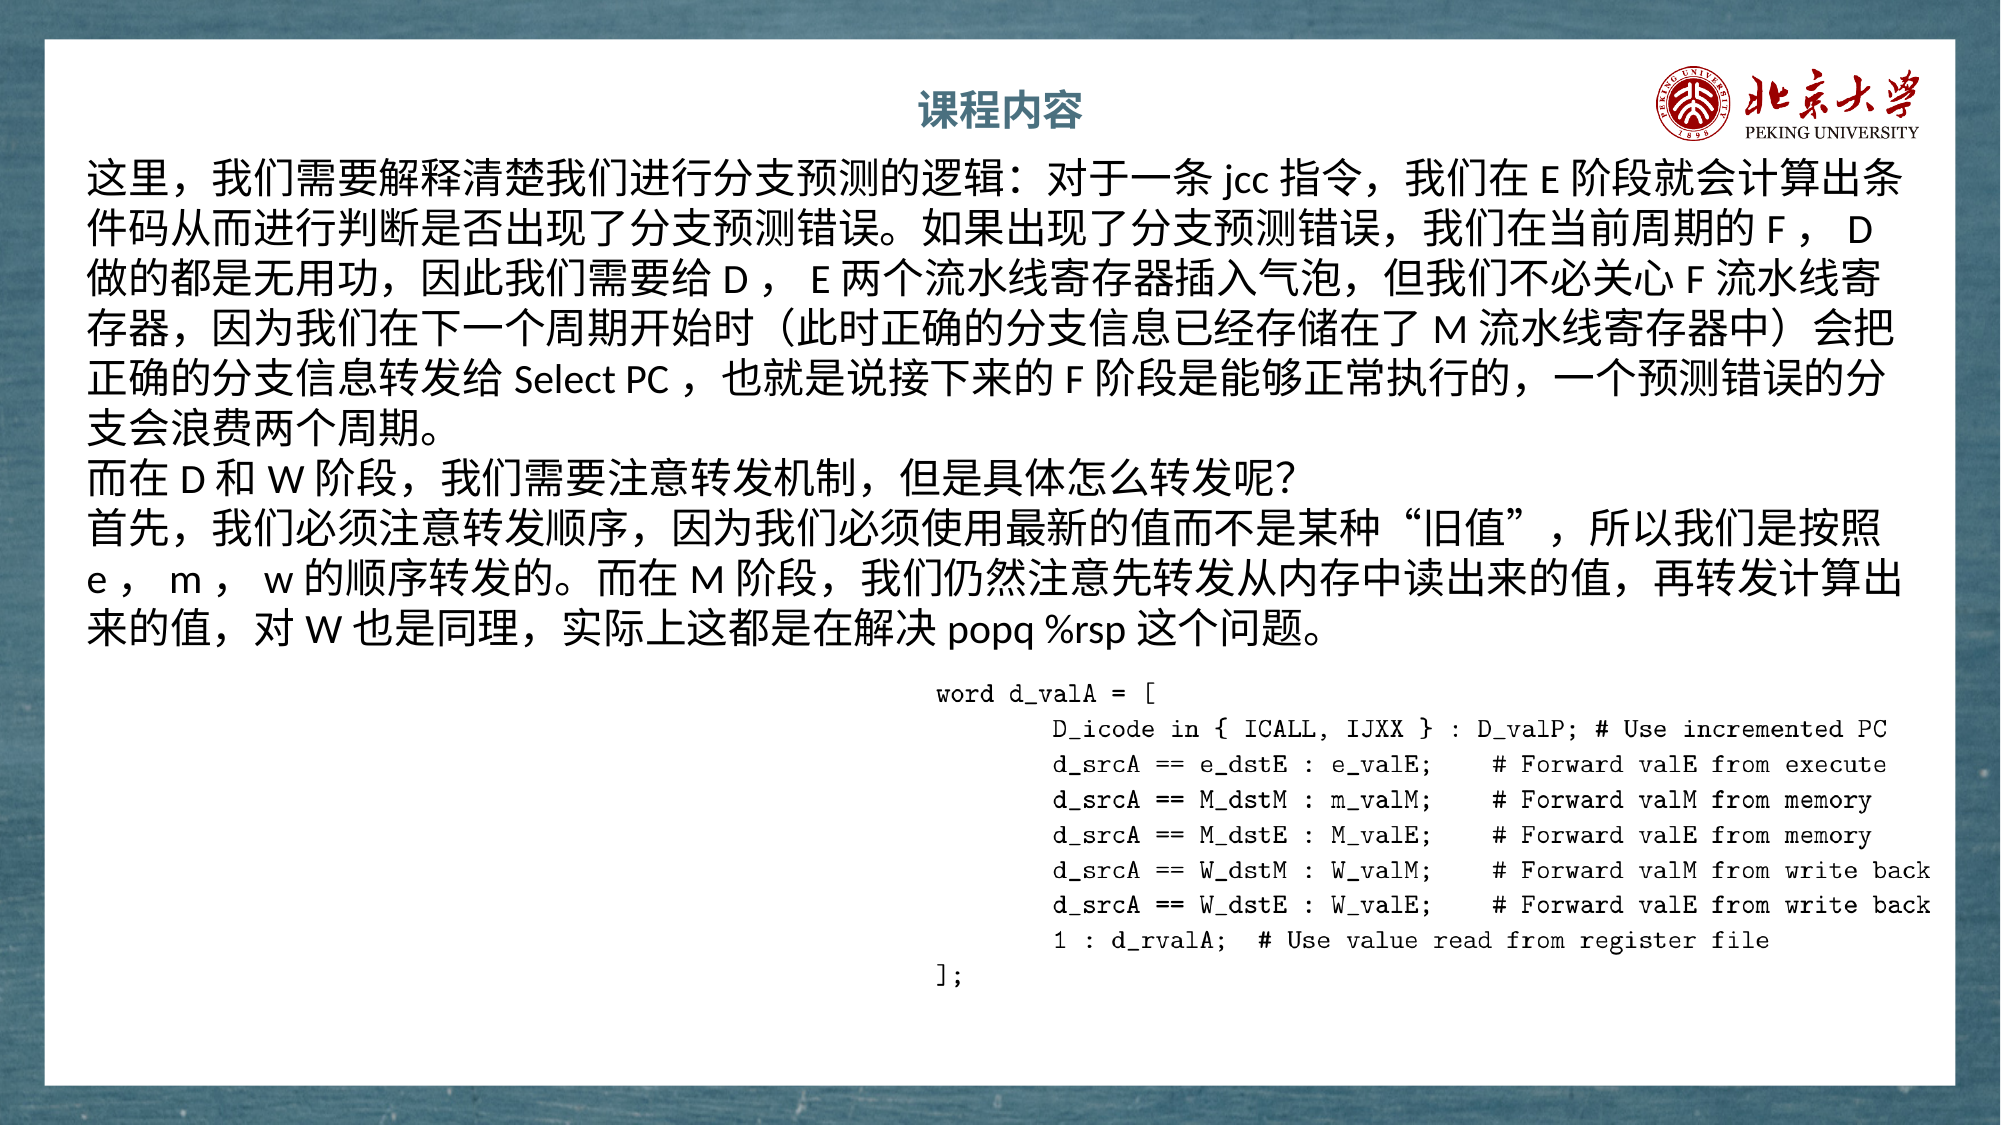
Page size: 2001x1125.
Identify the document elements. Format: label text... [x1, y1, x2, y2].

text_box 这里，我们需要解释清楚我们进行分支预测的逻辑：对于一条jcc指令，我们在E阶段就会计算出条件码从而进行判断是否出现了分支预测错误。如果出现了分支预测错误，我们在当前周期的F，D做的都是无用功，因此我们需要给D，E两个流水线寄存器插入气泡，但我们不必关心F流水线寄存器，因为我们在下一个周期开始时（此时正确的分支信息已经存储在了M流水线寄存器中）会把正确的分支信息转发给Select PC，也就是说接下来的F阶段是能够正常执行的，一个预测错误的分支会浪费两个周期。 而在D和W阶段，我们需要注意转发机制，但是具体怎么转发呢？ 首先，我们必须注意转发顺序，因为我们必须使用最新的值而不是某种“旧值”，所以我们是按照e，m，w的顺序转发的。而在M阶段，我们仍然注意先转发从内存中读出来的值，再转发计算出来的值，对W也是同理，实际上这都是在解决popq %rsp这个问题。 [71, 144, 1930, 660]
text_box [44, 38, 1956, 1087]
picture [0, 0, 2001, 1125]
text_box 课程内容 [767, 76, 1235, 141]
